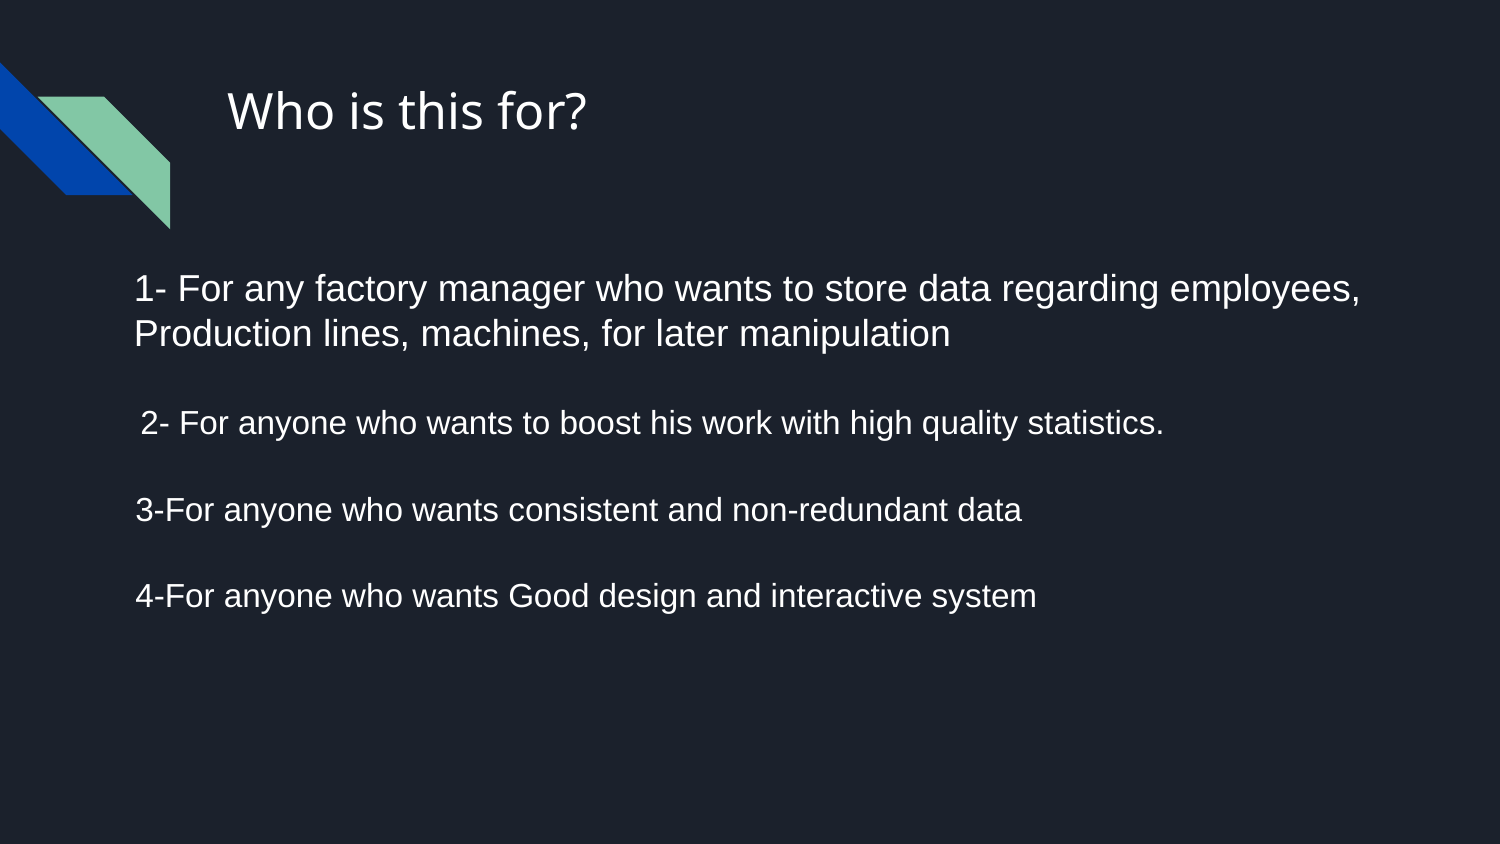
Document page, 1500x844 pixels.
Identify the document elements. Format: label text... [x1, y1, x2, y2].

text_box 2- For anyone who wants to boost his work with high quality statistics. [125, 394, 1182, 449]
text_box 1- For any factory manager who wants to store data regarding employees, Production lines, machines, for later manipulation [119, 257, 1377, 362]
title Who is this for? [212, 64, 1368, 215]
text_box 3-For anyone who wants consistent and non-redundant data [120, 480, 1039, 536]
text_box 4-For anyone who wants Good design and interactive system [120, 566, 1063, 622]
